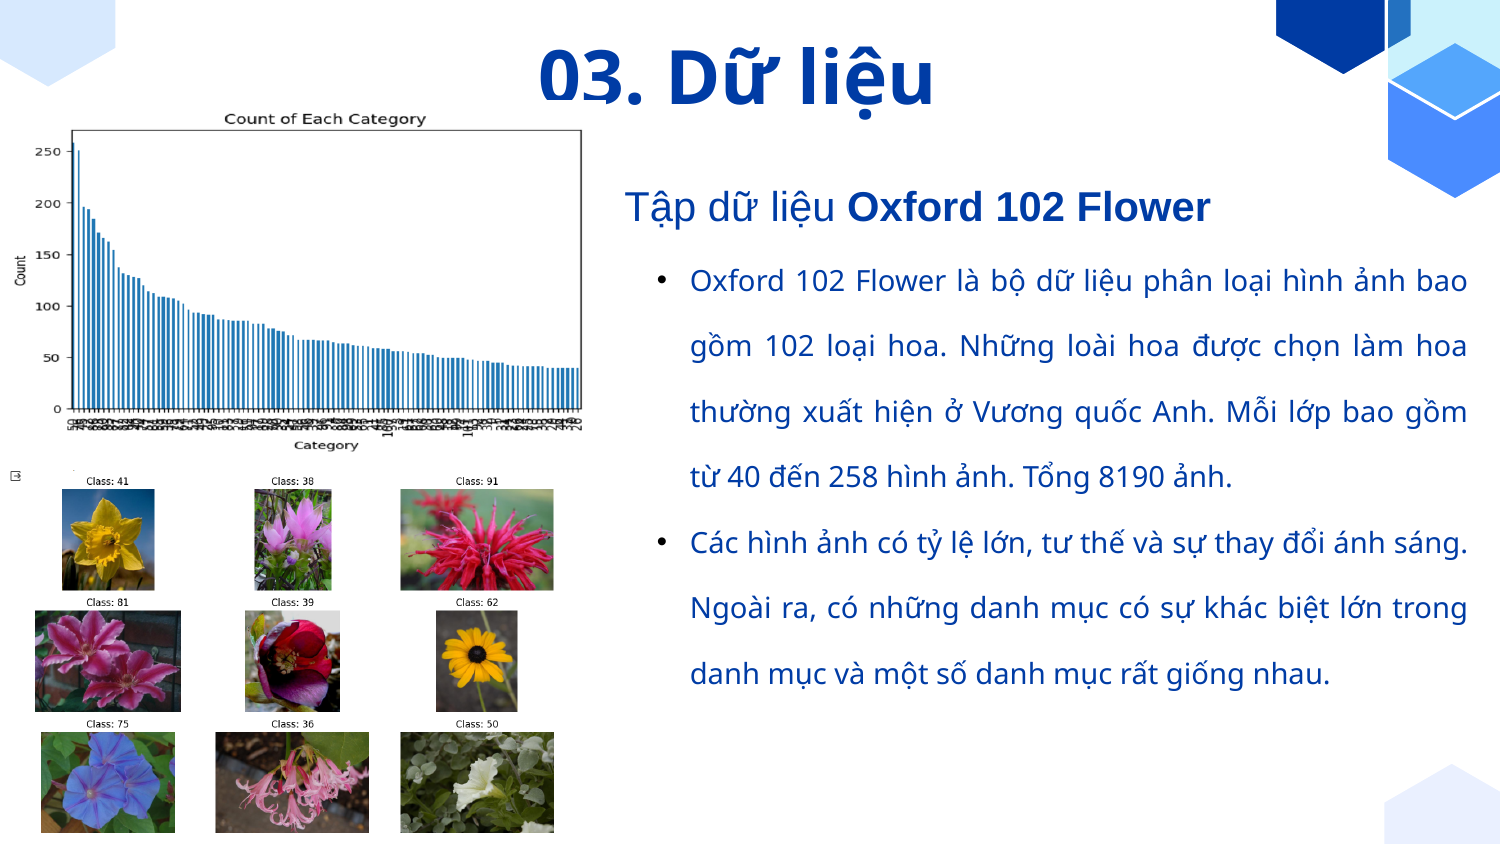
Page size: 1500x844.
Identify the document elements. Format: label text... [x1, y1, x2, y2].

text_box 03. Dữ liệu [104, 0, 1372, 100]
picture [0, 470, 595, 844]
text_box Oxford 102 Flower là bộ dữ liệu phân loại hình ảnh bao gồm 102 loại hoa. Những loài hoa được chọn làm hoa thường xuất hiện ở Vương quốc Anh. Mỗi lớp bao gồm từ 40 đến 258 hình ảnh. Tổng 8190 ảnh. Các hình ảnh có tỷ lệ lớn, tư thế và sự thay đổi ánh sáng. Ngoài ra, có những danh mục có sự khác biệt lớn trong danh mục và một số danh mục rất giống nhau. [624, 231, 1469, 691]
text_box Tập dữ liệu Oxford 102 Flower [624, 180, 1349, 231]
picture [0, 100, 606, 456]
